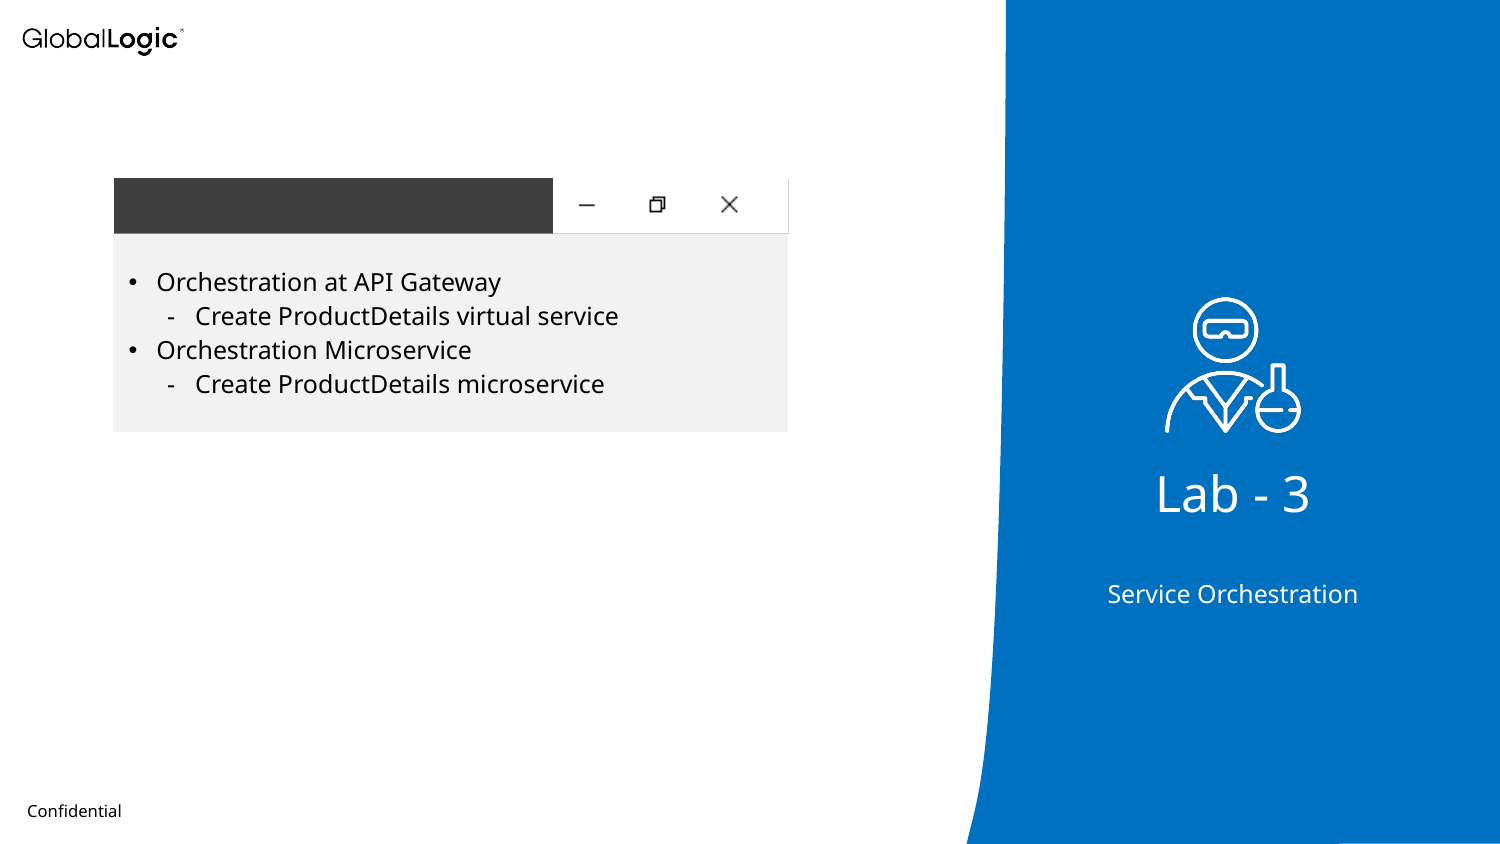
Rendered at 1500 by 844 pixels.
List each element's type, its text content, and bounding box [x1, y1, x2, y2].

picture [0, 6, 207, 73]
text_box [572, 184, 769, 228]
text_box Lab - 3 [1041, 449, 1425, 536]
text_box [112, 176, 551, 236]
table_header Orchestration at API Gateway Create ProductDetails virtual service Orchestration Microservice Create ProductDetails microservice [113, 234, 788, 432]
text_box [964, 0, 1500, 844]
picture [1165, 297, 1301, 433]
text_box Service Orchestration [1022, 545, 1444, 642]
text_box [551, 176, 790, 236]
